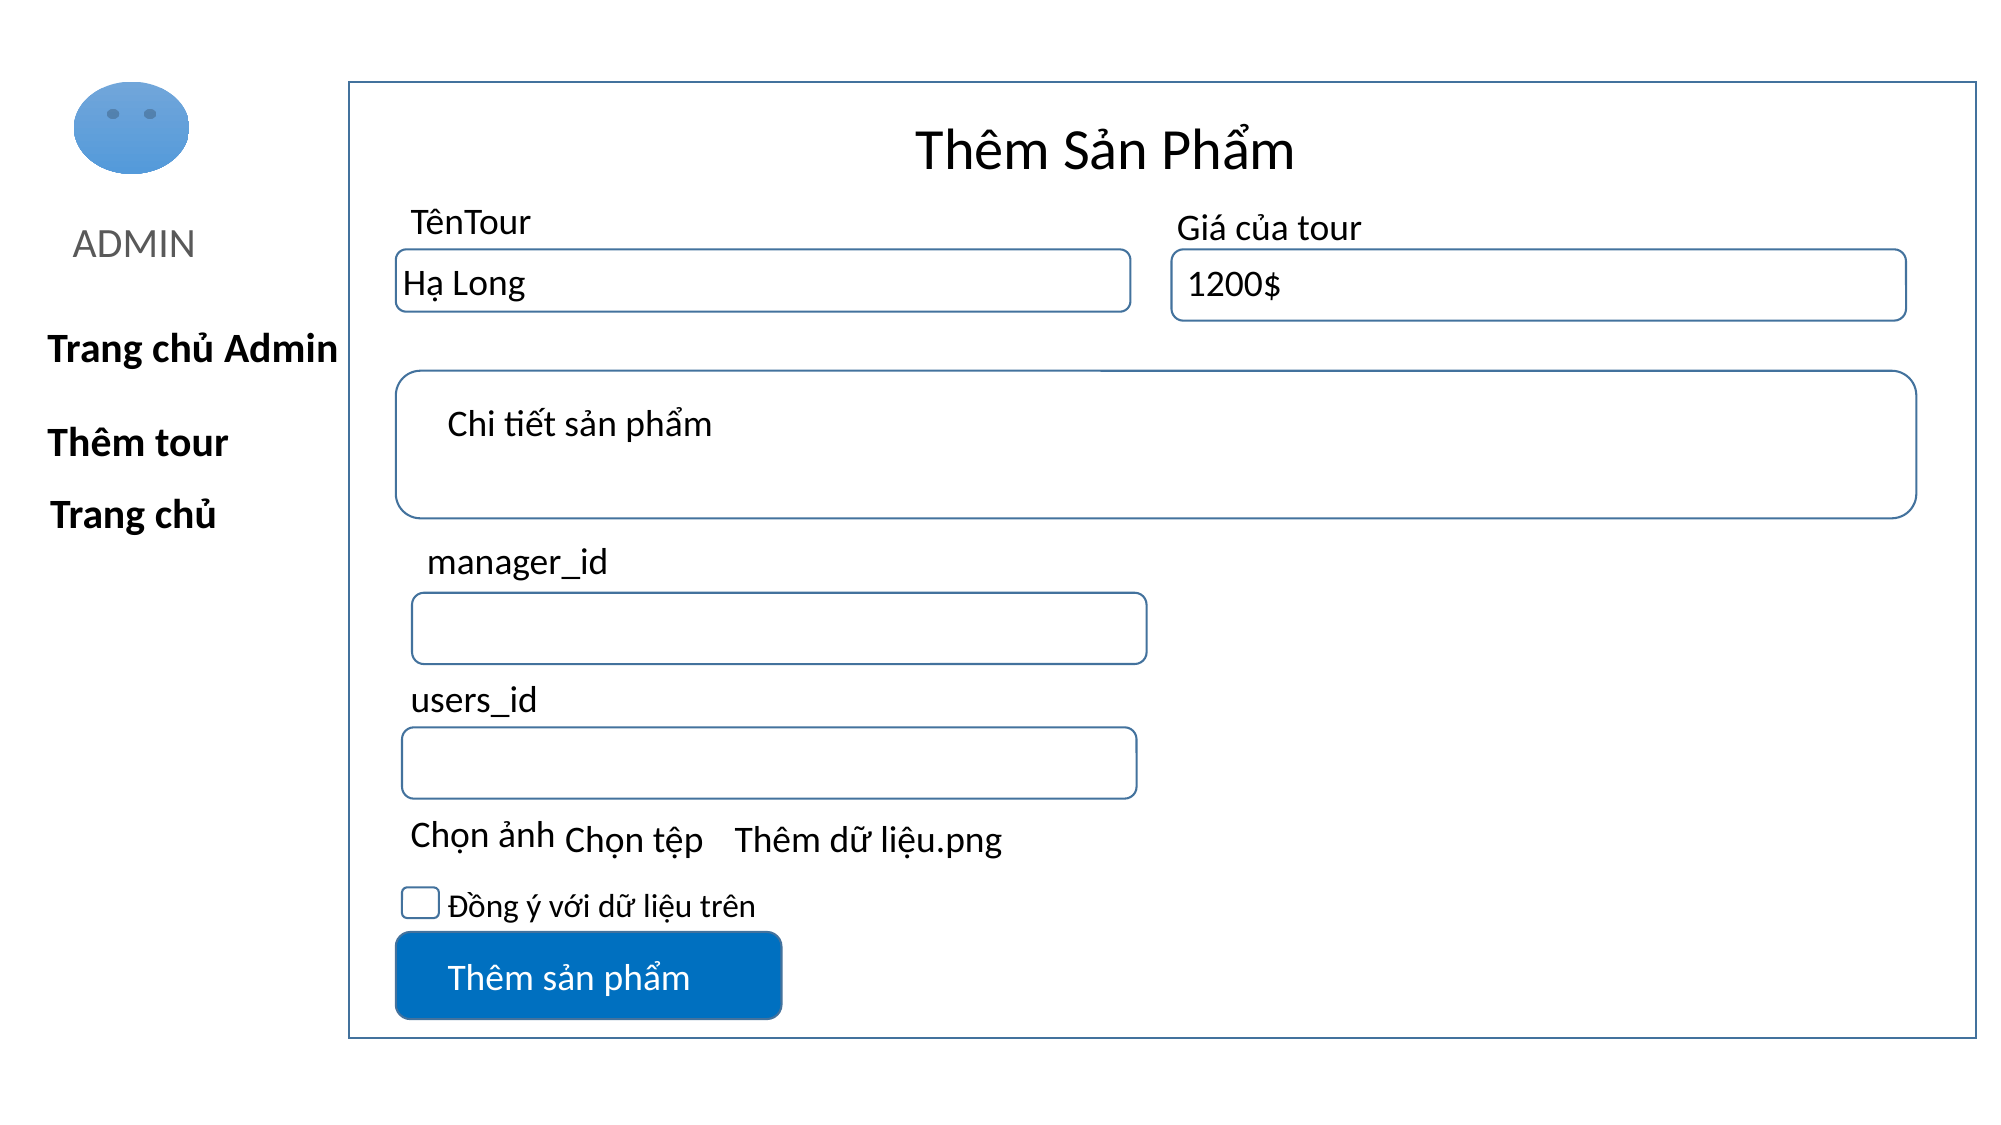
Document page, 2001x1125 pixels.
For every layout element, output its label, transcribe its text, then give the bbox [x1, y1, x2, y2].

text_box Trang chủ [35, 479, 348, 563]
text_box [32, 81, 363, 473]
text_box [348, 81, 1976, 1038]
